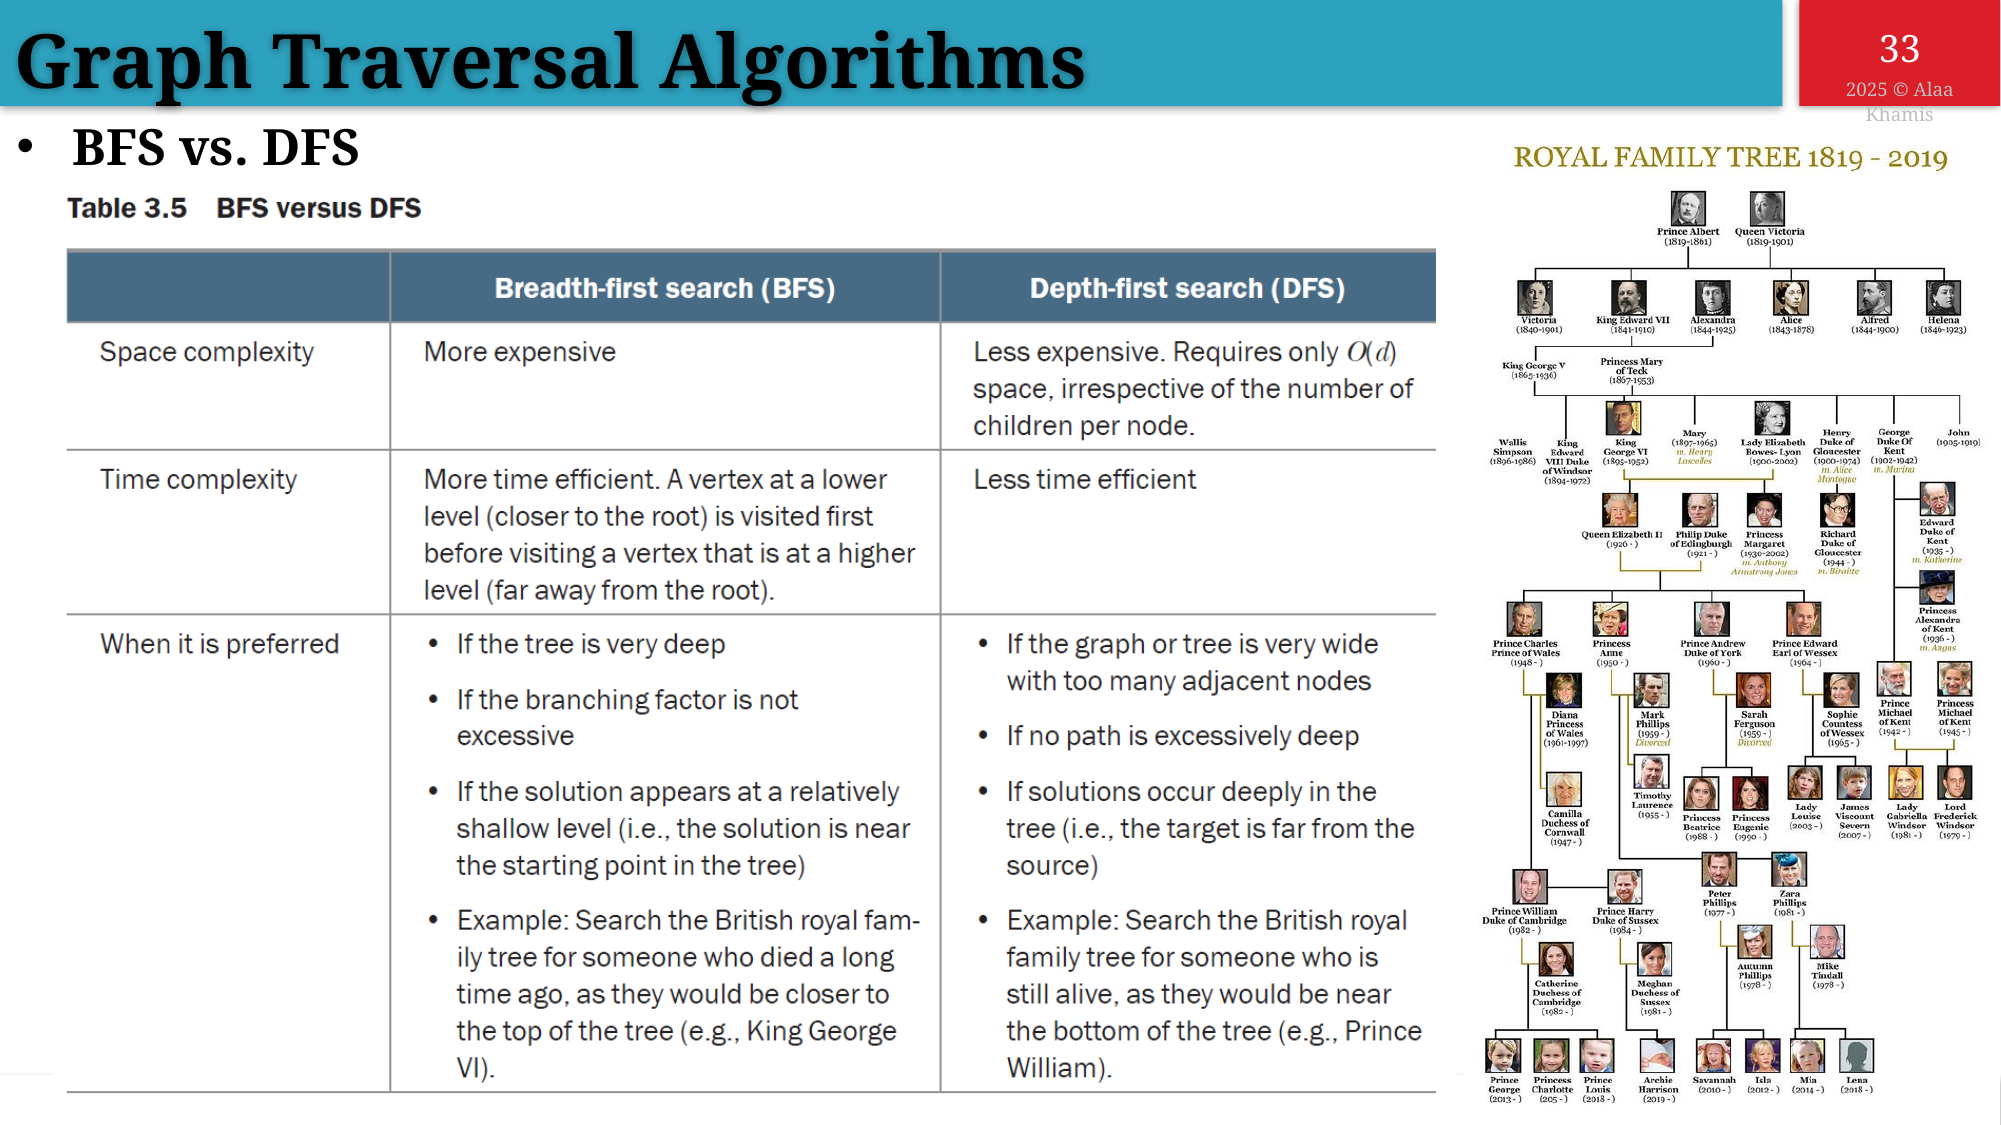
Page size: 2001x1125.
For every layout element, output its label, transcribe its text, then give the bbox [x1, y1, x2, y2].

text_box BFS vs. DFS [1, 107, 2000, 183]
text_box Graph Traversal Algorithms [0, 0, 1753, 110]
picture [1462, 130, 1999, 1123]
picture [53, 183, 1456, 1109]
